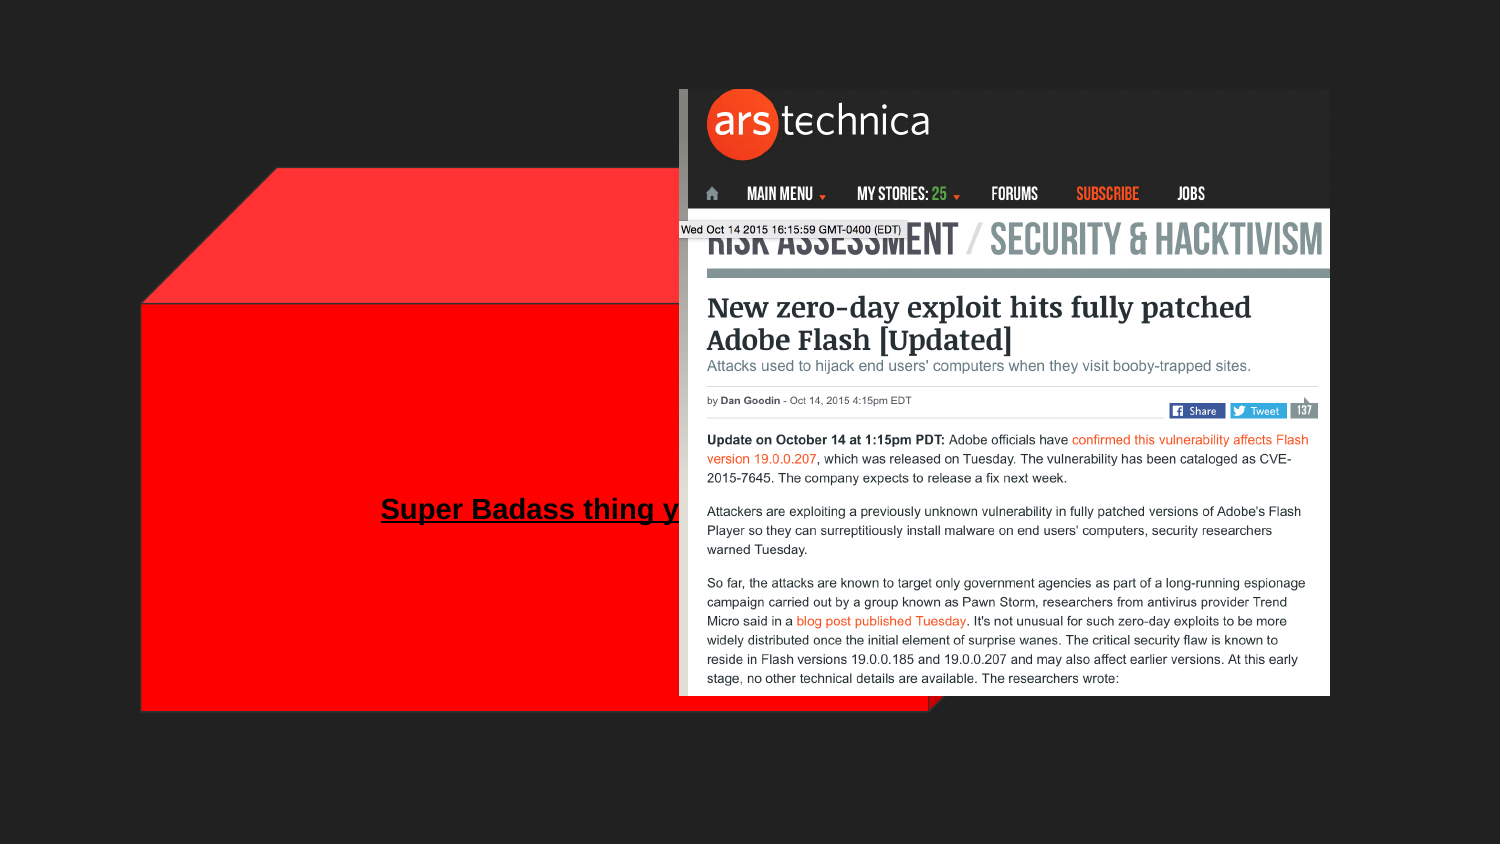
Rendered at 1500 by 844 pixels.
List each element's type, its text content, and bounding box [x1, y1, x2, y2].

text_box Super Badass thing you made [140, 167, 937, 712]
picture [679, 89, 1330, 697]
